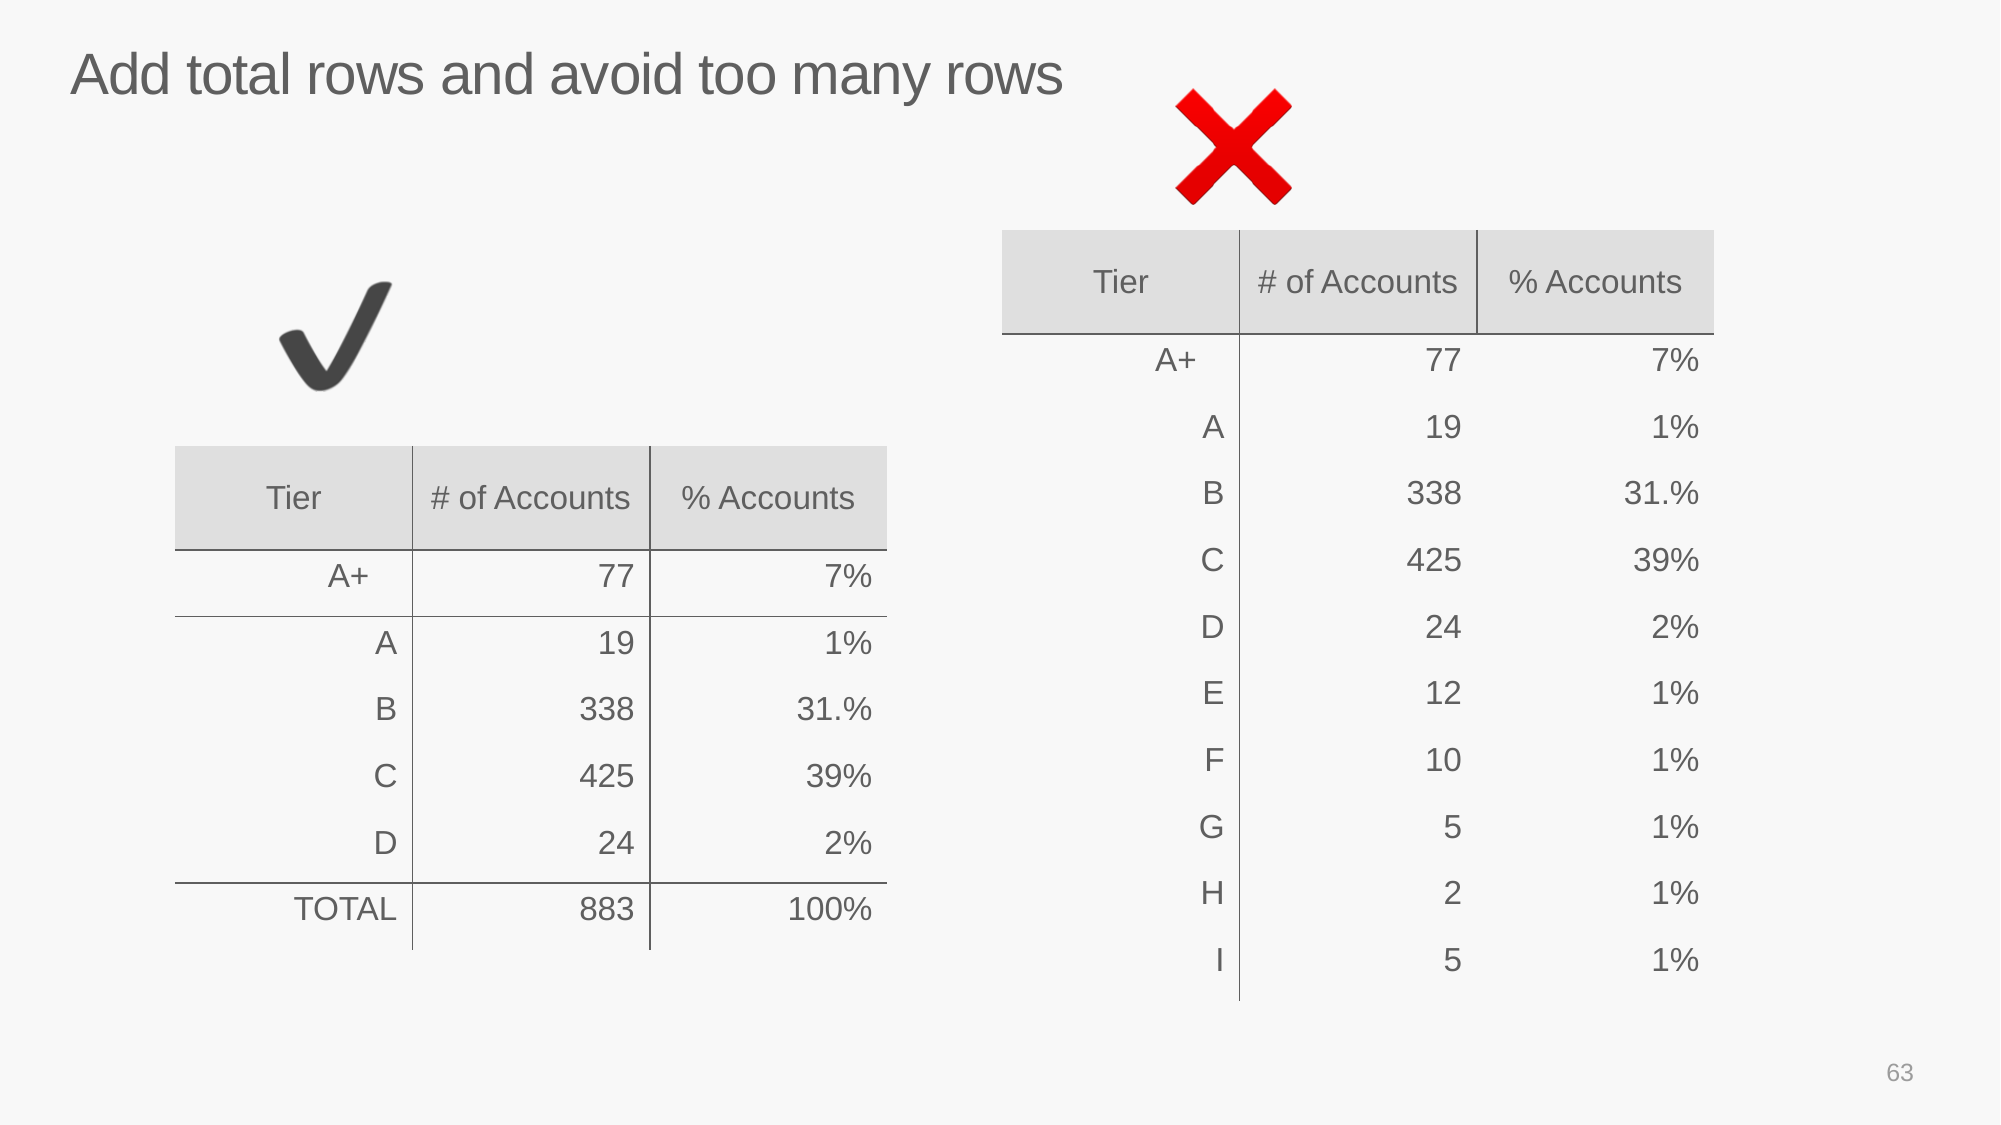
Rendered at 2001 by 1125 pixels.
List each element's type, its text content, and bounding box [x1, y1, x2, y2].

table_cell 1% [1477, 801, 1714, 867]
table_cell D [175, 817, 412, 882]
table_cell 2% [651, 817, 887, 882]
table_cell H [1002, 867, 1239, 934]
table_cell 77 [1240, 335, 1477, 401]
table_cell 31.% [651, 683, 887, 750]
table_cell 425 [413, 750, 649, 817]
table_cell 5 [1240, 801, 1477, 867]
table_cell 2 [1240, 867, 1477, 934]
table_cell 338 [413, 683, 649, 750]
table_cell I [1002, 934, 1239, 1001]
table_header # of Accounts [1240, 230, 1476, 333]
table_cell 77 [413, 551, 649, 616]
table_cell 1% [651, 617, 887, 683]
table_cell 12 [1240, 667, 1477, 734]
table_cell 883 [413, 884, 649, 950]
table_cell A+ [175, 551, 412, 616]
table_cell F [1002, 734, 1239, 801]
table_cell A [1002, 401, 1239, 467]
table_cell E [1002, 667, 1239, 734]
table_cell B [1002, 467, 1239, 534]
table_cell G [1002, 801, 1239, 867]
table_cell 39% [1477, 534, 1714, 601]
table_cell 5 [1240, 934, 1477, 1001]
table_cell 7% [1477, 335, 1714, 401]
table_cell A+ [1002, 335, 1239, 401]
table_header % Accounts [1478, 230, 1714, 333]
table_cell 1% [1477, 934, 1714, 1001]
table_cell 1% [1477, 734, 1714, 801]
table_header % Accounts [651, 446, 887, 549]
table_cell 100% [651, 884, 887, 950]
table_cell D [1002, 601, 1239, 667]
table_cell 24 [413, 817, 649, 882]
table_cell C [1002, 534, 1239, 601]
table_cell B [175, 683, 412, 750]
table_header Tier [175, 446, 412, 549]
table_cell 10 [1240, 734, 1477, 801]
table_cell TOTAL [175, 884, 412, 950]
table_cell A [175, 617, 412, 683]
picture [273, 274, 400, 400]
table_cell 39% [651, 750, 887, 817]
table_header Tier [1002, 230, 1239, 333]
table_cell 31.% [1477, 467, 1714, 534]
table_cell 19 [1240, 401, 1477, 467]
table_cell 338 [1240, 467, 1477, 534]
table_cell 1% [1477, 867, 1714, 934]
title Add total rows and avoid too many rows [70, 45, 1930, 180]
table_cell 2% [1477, 601, 1714, 667]
table_cell C [175, 750, 412, 817]
table_cell 19 [413, 617, 649, 683]
table_cell 425 [1240, 534, 1477, 601]
table_cell 1% [1477, 667, 1714, 734]
slide_number 63 [1479, 1041, 1930, 1102]
picture [1174, 88, 1292, 206]
table_cell 7% [651, 551, 887, 616]
table_cell 24 [1240, 601, 1477, 667]
table_header # of Accounts [413, 446, 649, 549]
table_cell 1% [1477, 401, 1714, 467]
